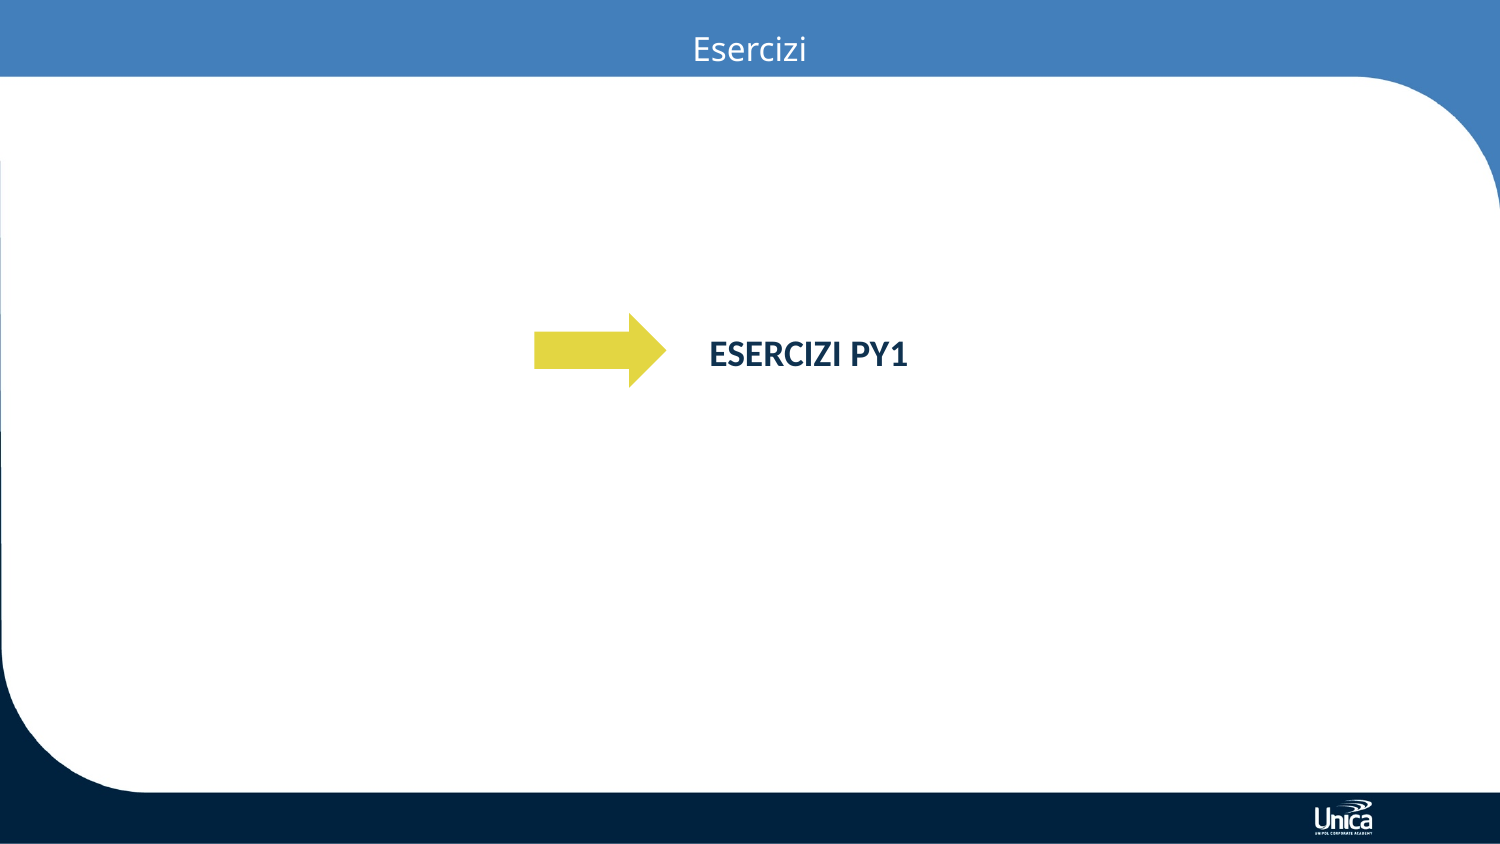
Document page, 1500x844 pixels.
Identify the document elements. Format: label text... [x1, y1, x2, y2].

picture [0, 0, 1500, 844]
text_box ESERCIZI PY1 [666, 321, 952, 382]
text_box [533, 311, 668, 389]
title Esercizi [120, 36, 1380, 105]
